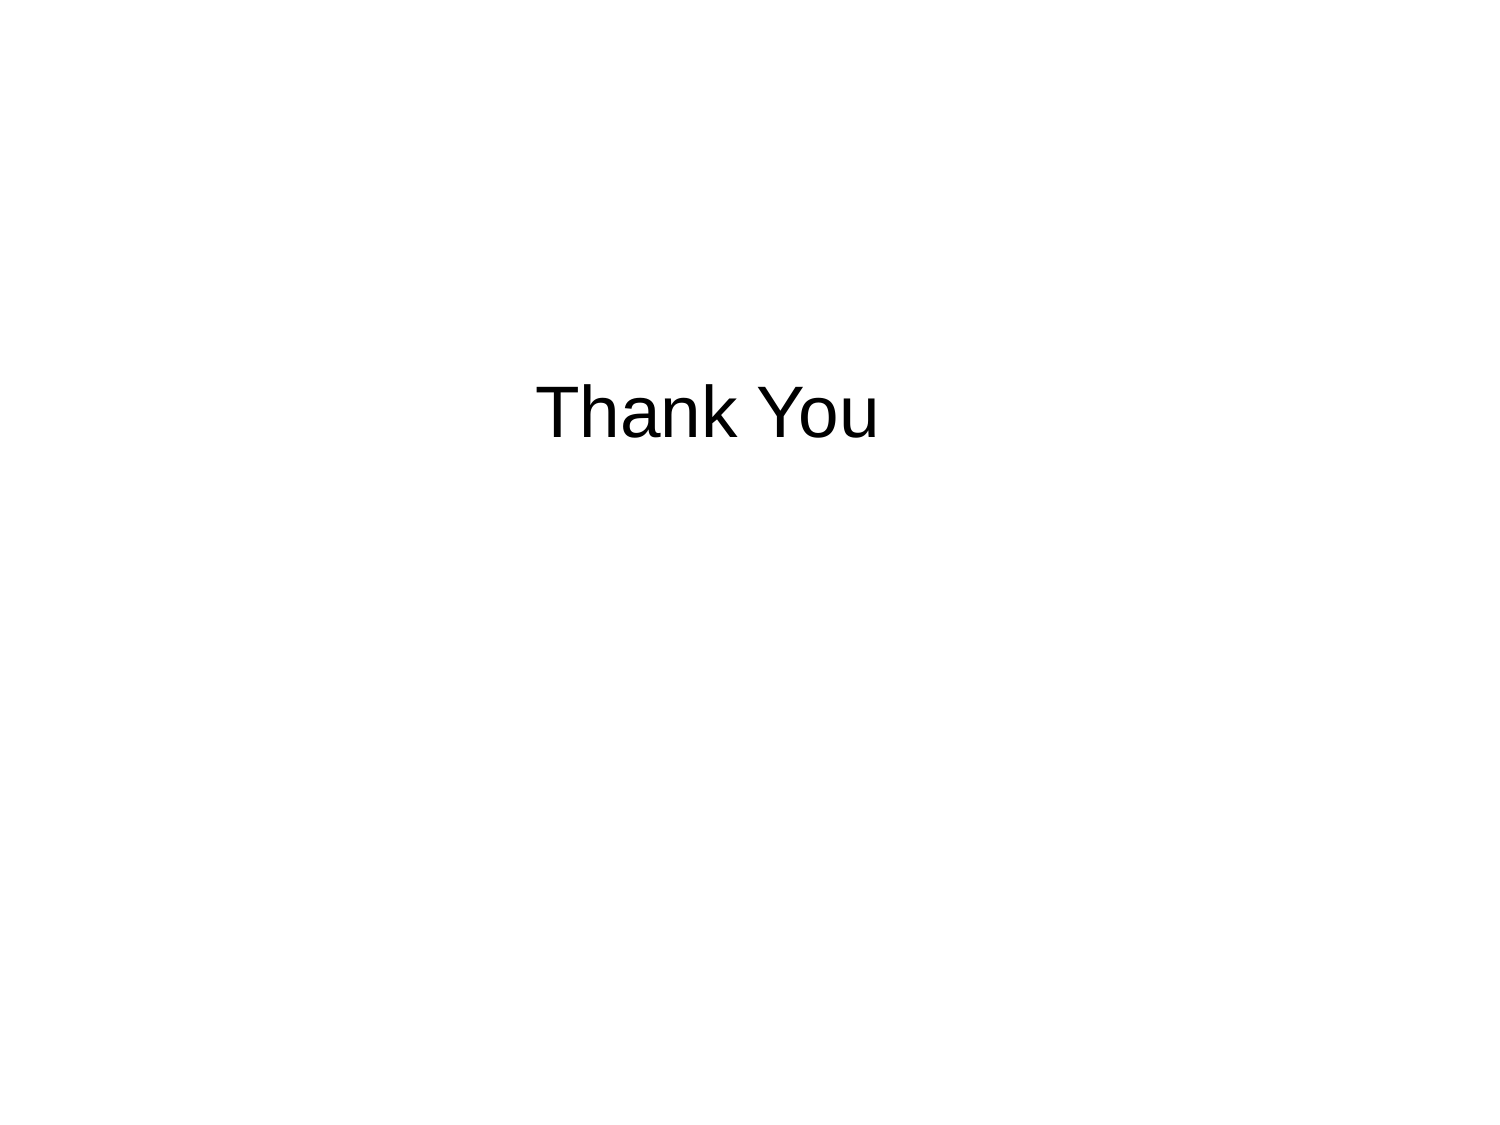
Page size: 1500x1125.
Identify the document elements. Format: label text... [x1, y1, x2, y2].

list Thank You [75, 262, 1425, 1005]
